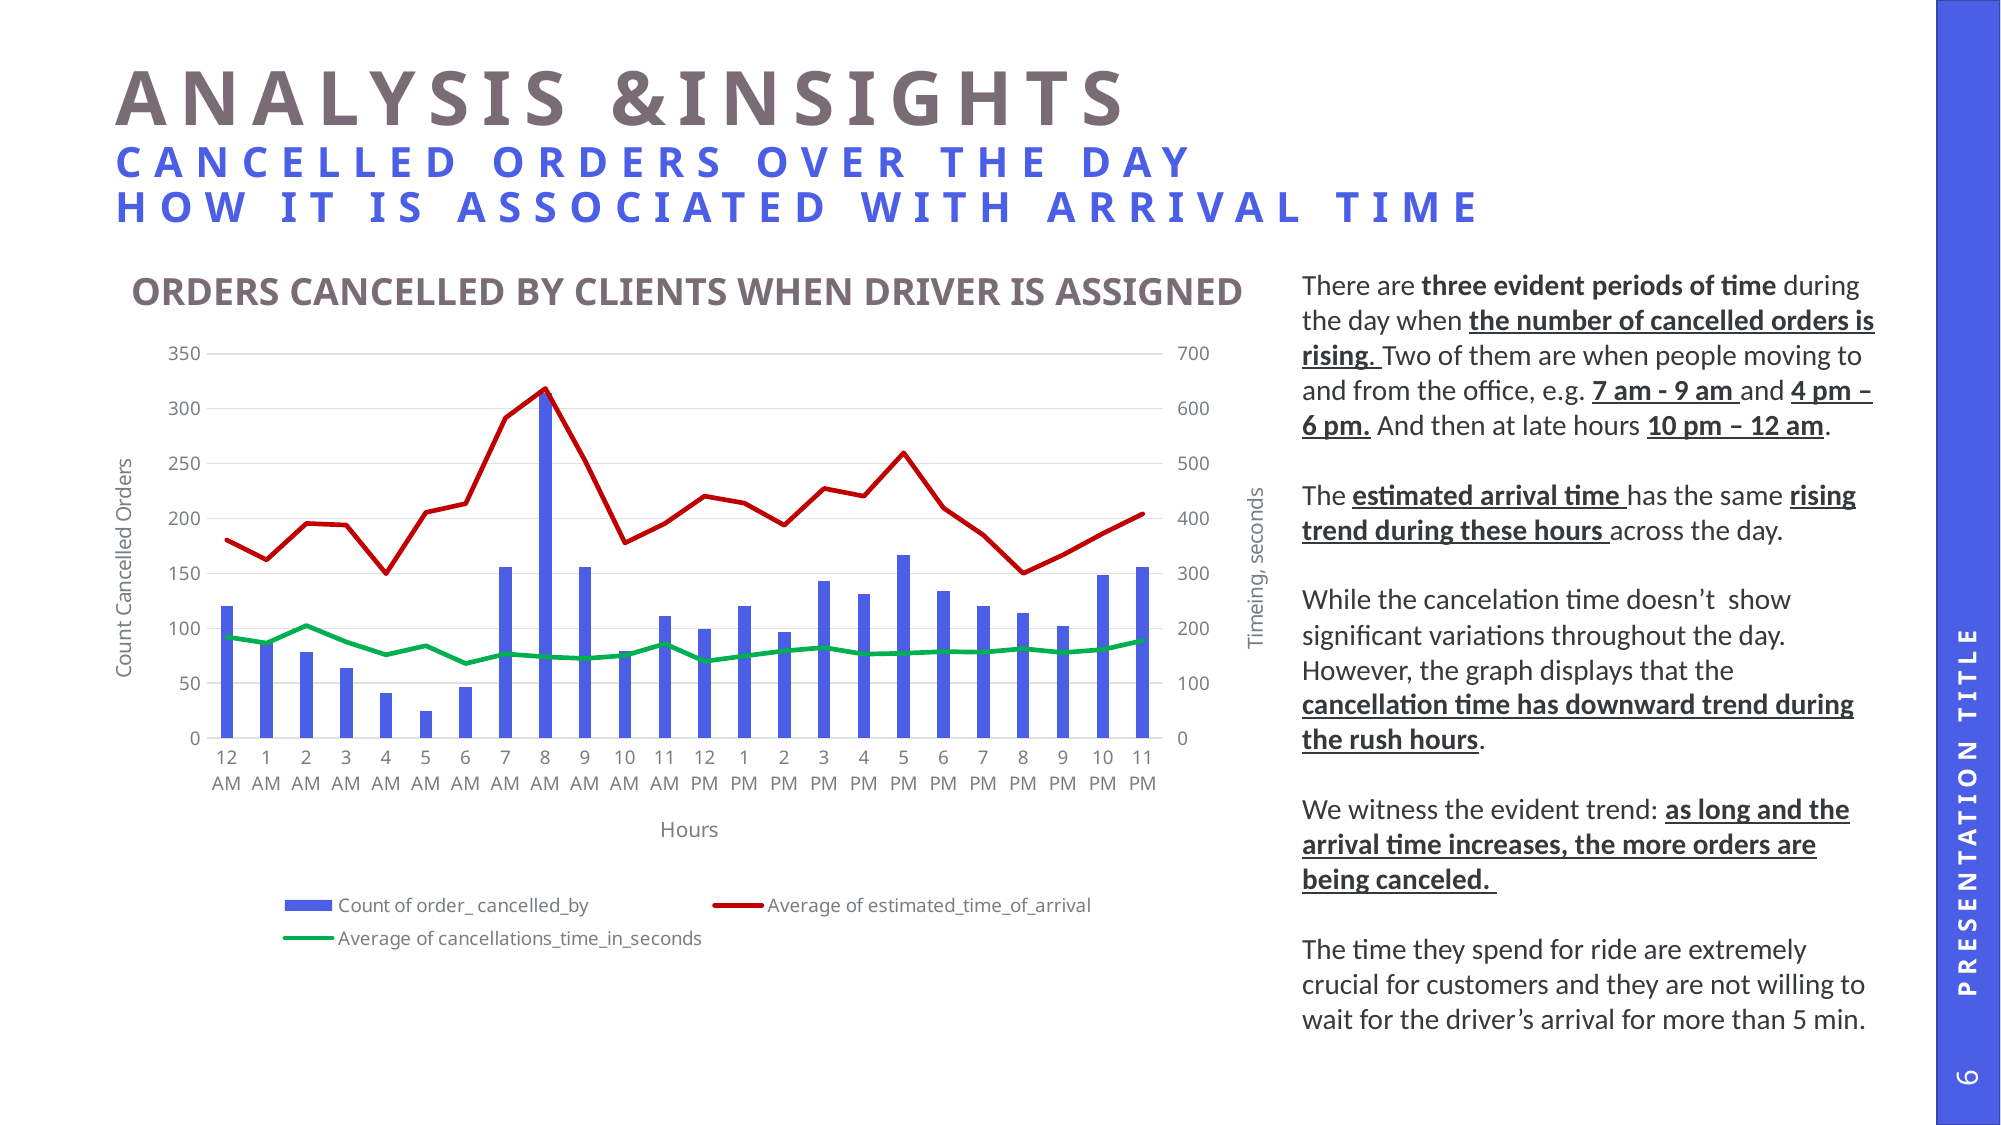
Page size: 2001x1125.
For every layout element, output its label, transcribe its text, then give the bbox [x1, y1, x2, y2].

chart [76, 327, 1300, 958]
footer Presentation Title [1937, 0, 2000, 1032]
text_box There are three evident periods of time during the day when the number of cancelled orders is rising. Two of them are when people moving to and from the office, e.g. 7 am - 9 am and 4 pm – 6 pm. And then at late hours 10 pm – 12 am. The estimated arrival time has the same rising trend during these hours across the day. While the cancelation time doesn’t show significant variations throughout the day. However, the graph displays that the cancellation time has downward trend during the rush hours. We witness the evident trend: as long and the arrival time increases, the more orders are being canceled. The time they spend for ride are extremely crucial for customers and they are not willing to wait for the driver’s arrival for more than 5 min. [1287, 258, 1899, 1043]
slide_number 6 [1937, 1032, 2000, 1125]
title Analysis &insights Cancelled orders over the day how it is associated with arrival time [115, 57, 1776, 236]
text_box ORDERS CANCELLED BY CLIENTS WHEN DRIVER IS ASSIGNED [116, 260, 1260, 321]
